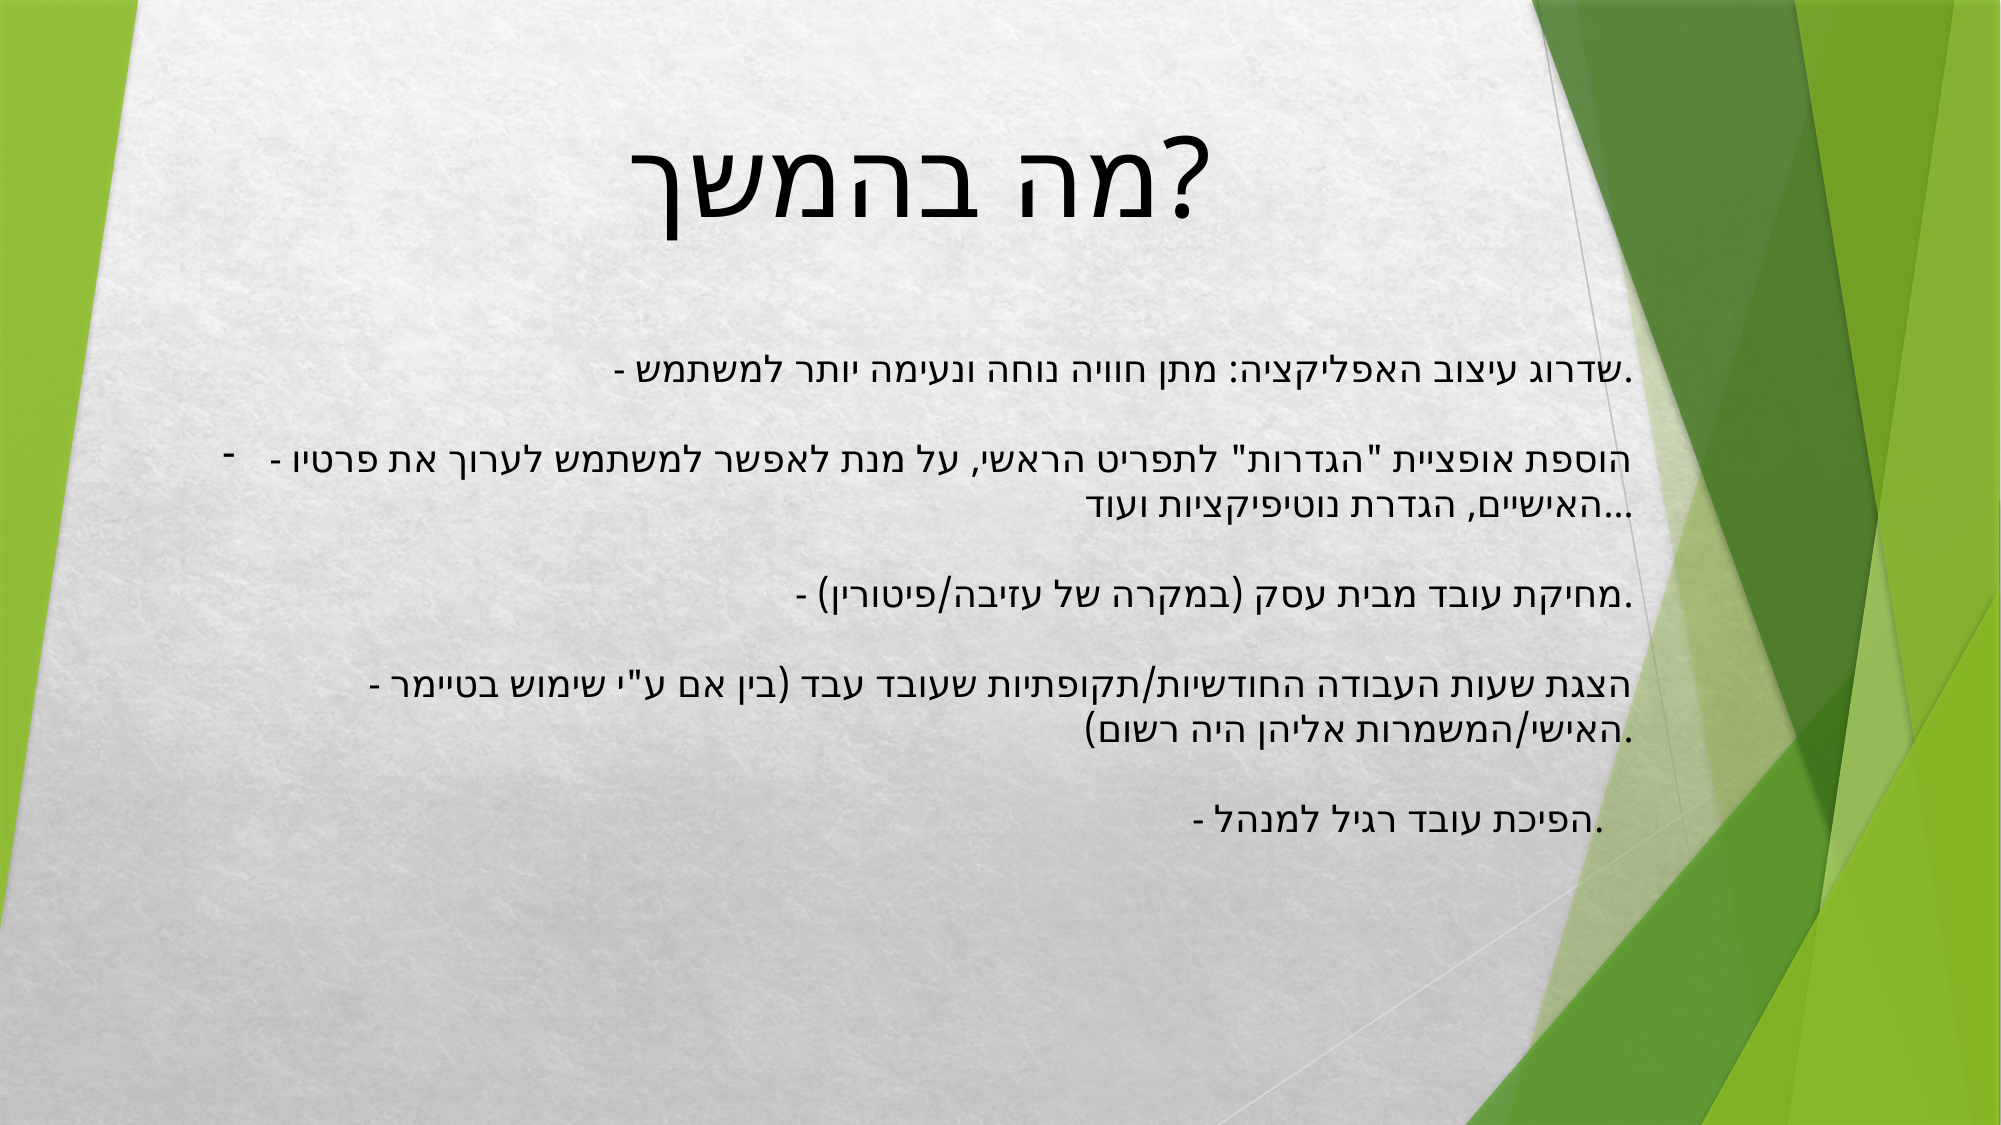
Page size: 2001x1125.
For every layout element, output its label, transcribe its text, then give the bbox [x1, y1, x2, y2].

text_box - שדרוג עיצוב האפליקציה: מתן חוויה נוחה ונעימה יותר למשתמש. - הוספת אופציית "הגדרות" לתפריט הראשי, על מנת לאפשר למשתמש לערוך את פרטיו האישיים, הגדרת נוטיפיקציות ועוד... - מחיקת עובד מבית עסק (במקרה של עזיבה/פיטורין). - הצגת שעות העבודה החודשיות/תקופתיות שעובד עבד (בין אם ע"י שימוש בטיימר האישי/המשמרות אליהן היה רשום). - הפיכת עובד רגיל למנהל. [125, 337, 1649, 973]
text_box מה בהמשך? [484, 97, 1354, 248]
